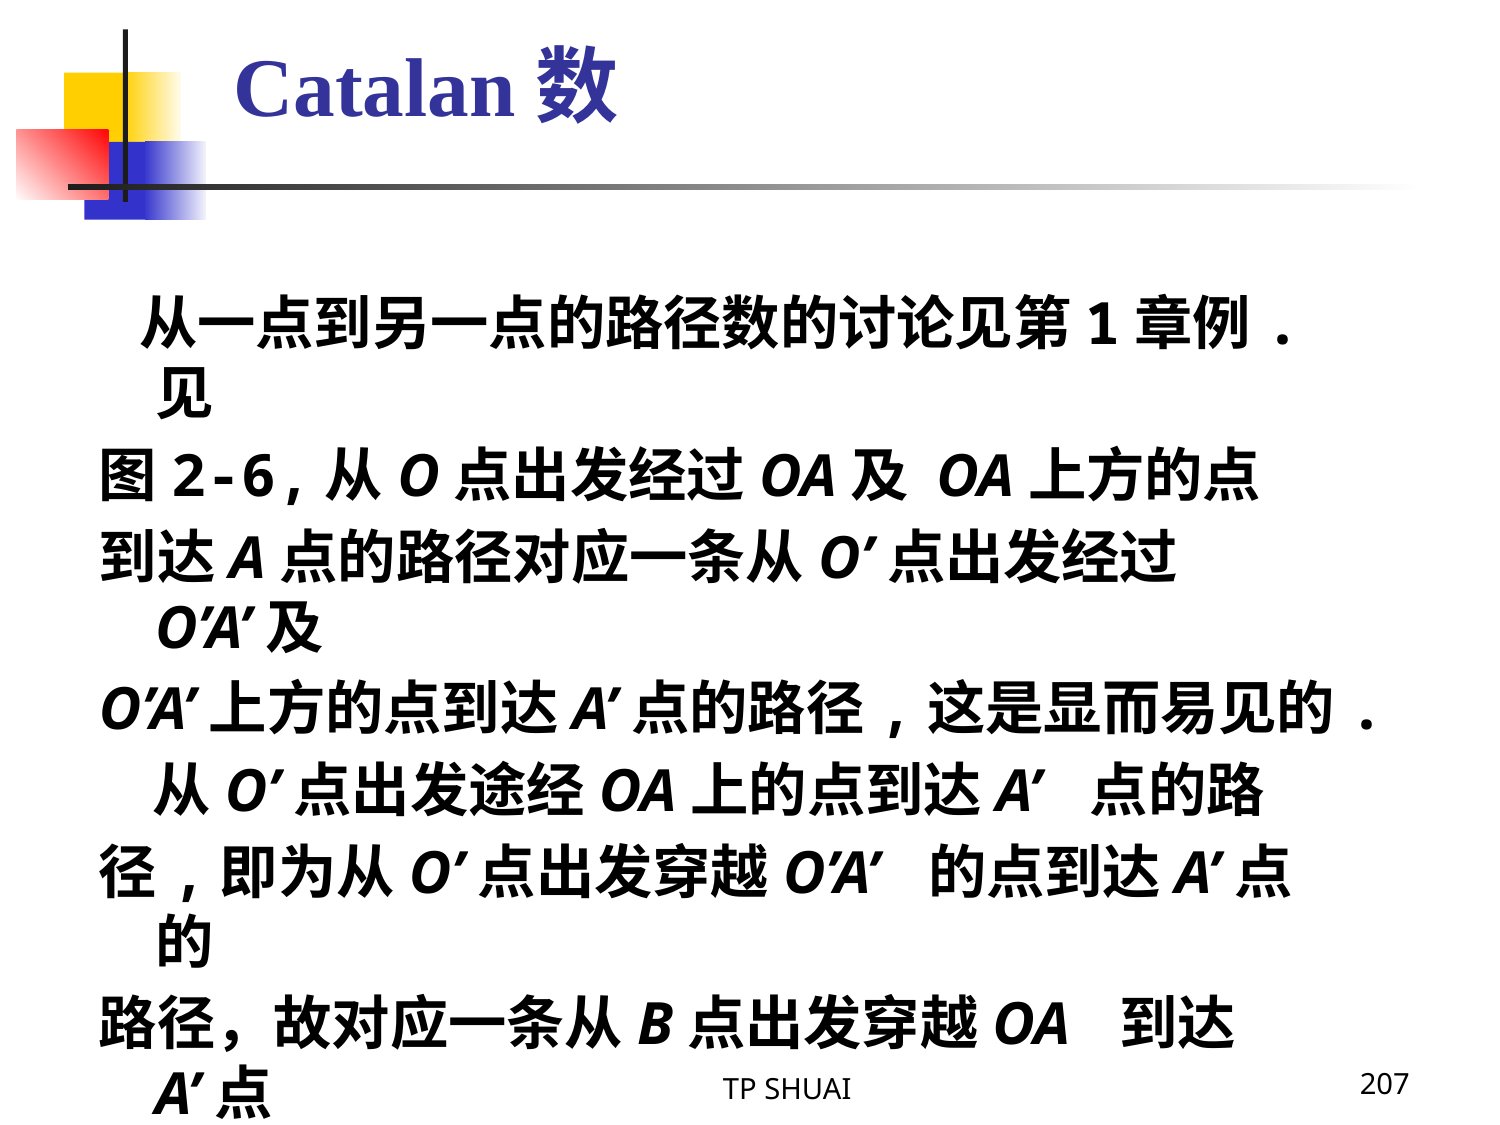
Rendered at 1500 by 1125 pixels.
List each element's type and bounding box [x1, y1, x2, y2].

list [83, 278, 1359, 954]
footer [549, 1037, 1025, 1113]
slide_number [1112, 1037, 1425, 1113]
text_box [218, 42, 1371, 141]
